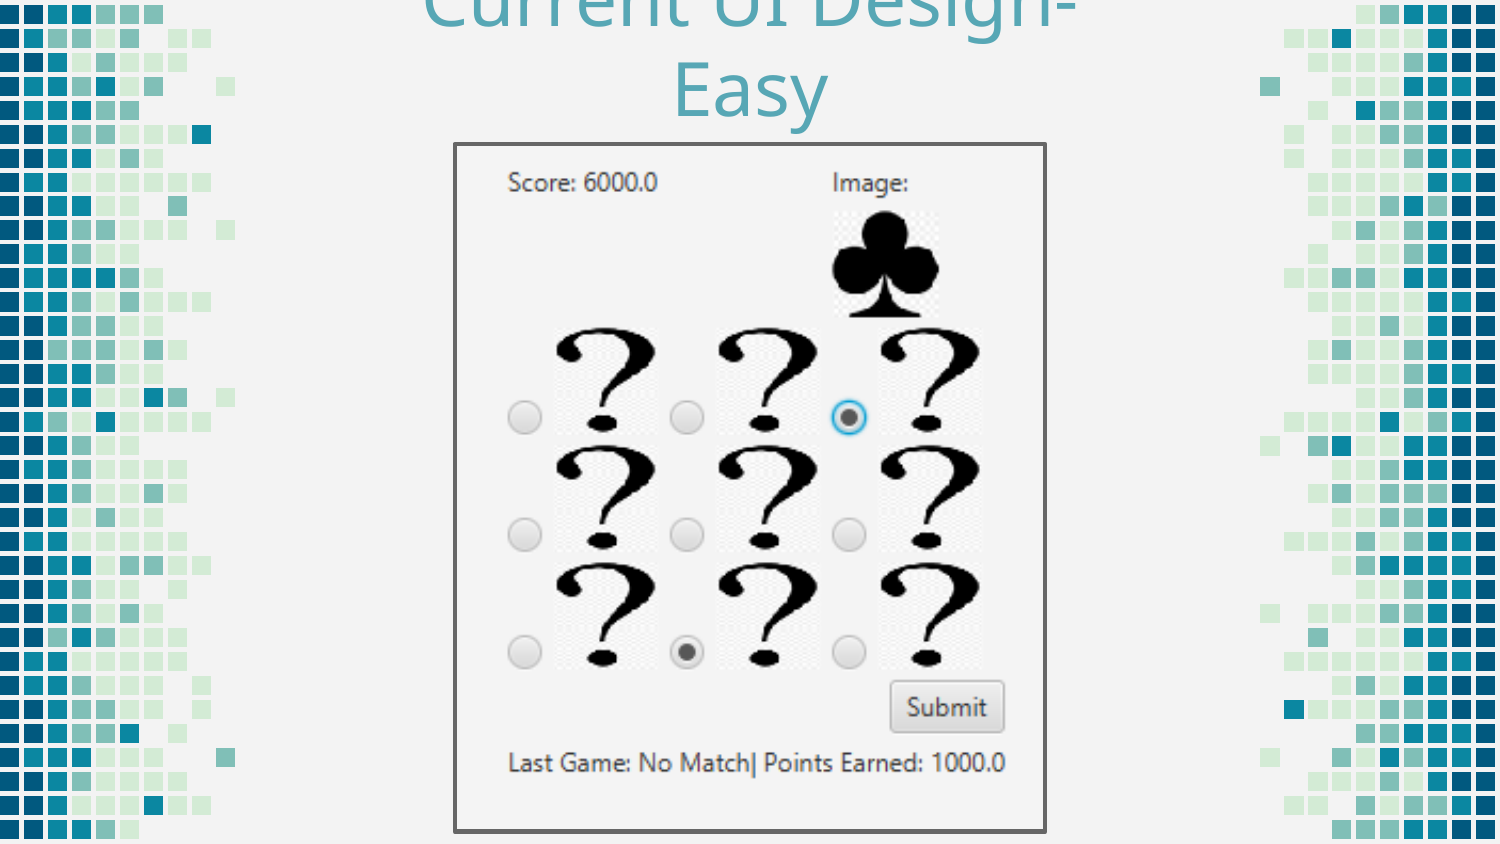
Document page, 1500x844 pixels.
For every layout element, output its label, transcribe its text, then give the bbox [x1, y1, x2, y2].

title Current UI Design- Easy [369, 5, 1131, 147]
picture [456, 146, 1043, 830]
